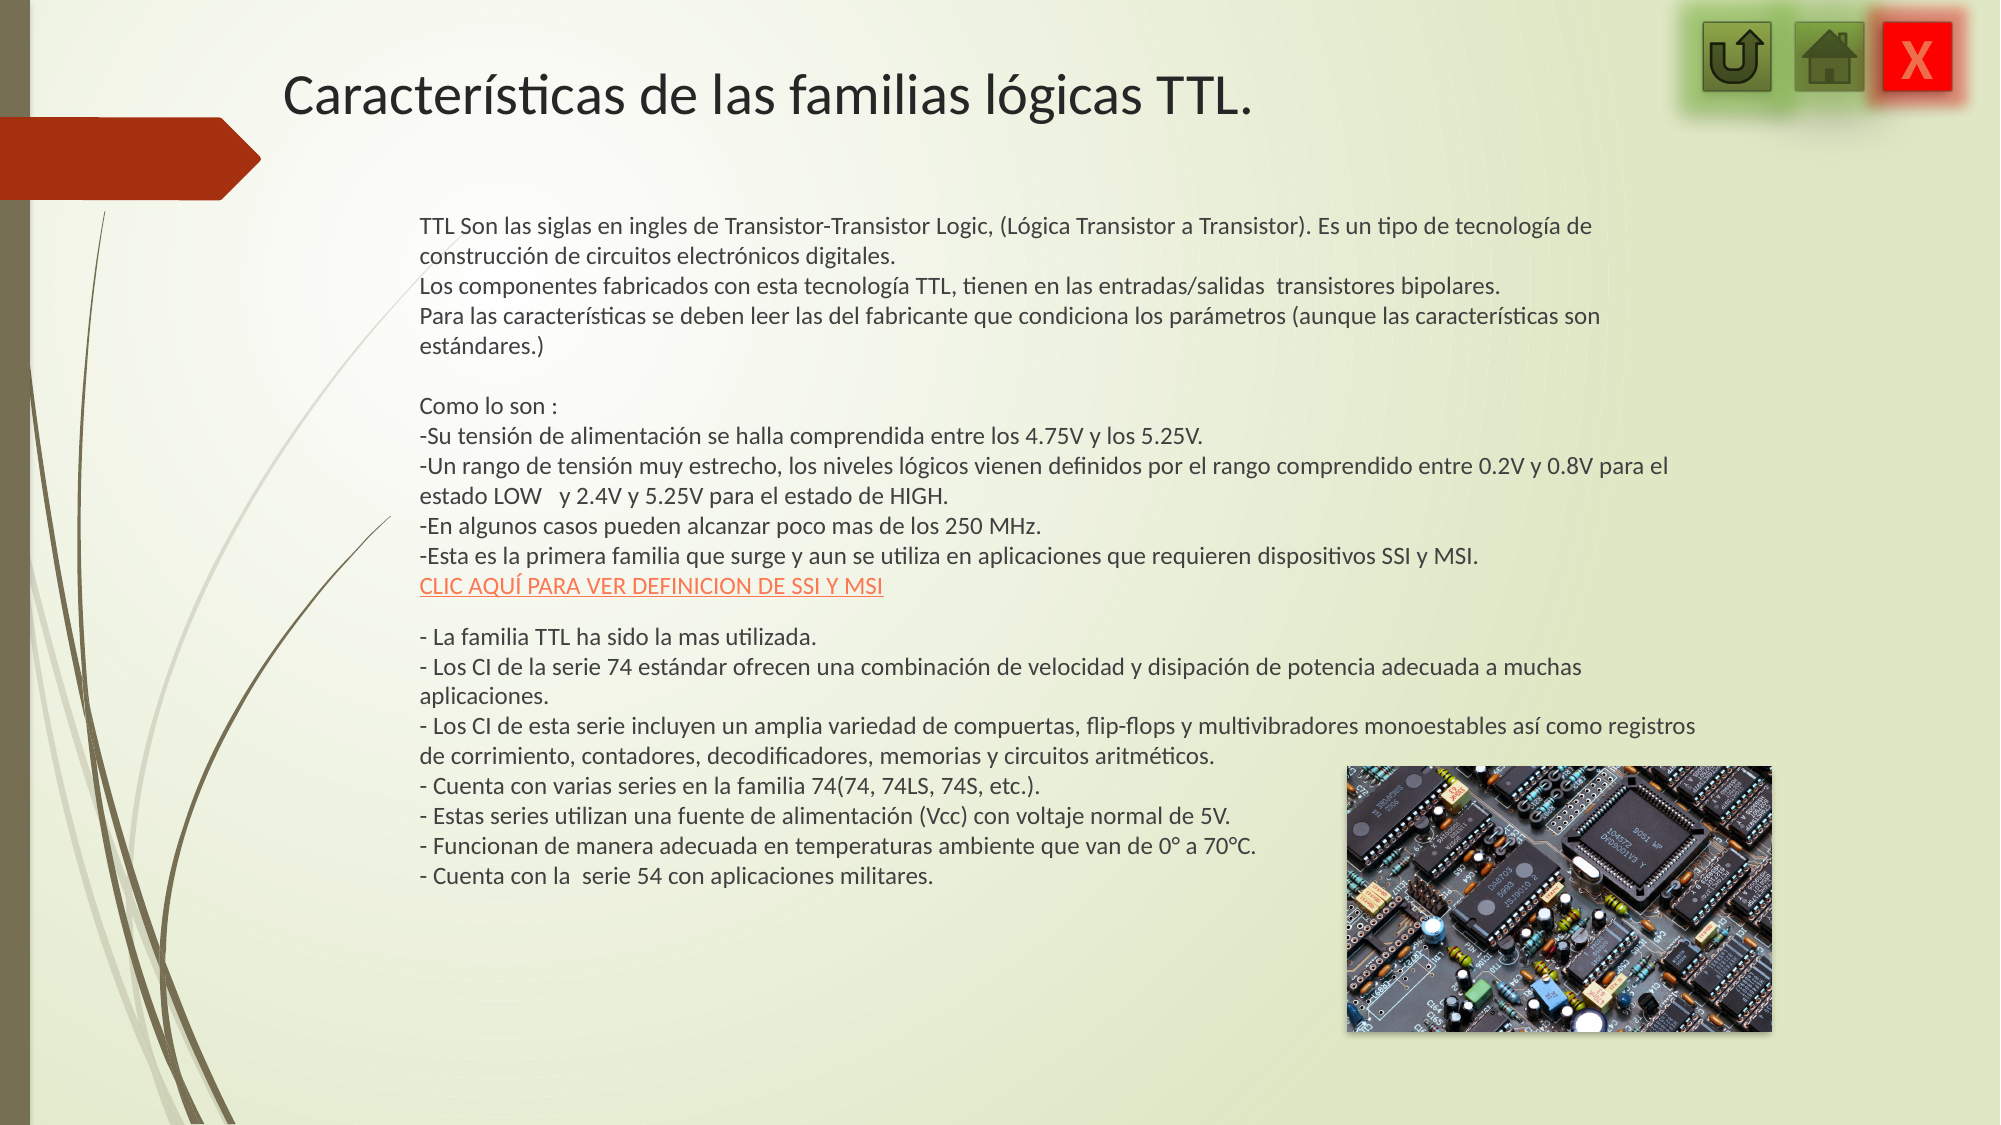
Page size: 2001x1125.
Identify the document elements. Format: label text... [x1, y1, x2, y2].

list TTL Son las siglas en ingles de Transistor-Transistor Logic, (Lógica Transistor a Transistor). Es un tipo de tecnología de construcción de circuitos electrónicos digitales. Los componentes fabricados con esta tecnología TTL, tienen en las entradas/salidas transistores bipolares. Para las características se deben leer las del fabricante que condiciona los parámetros (aunque las características son estándares.) Como lo son : -Su tensión de alimentación se halla comprendida entre los 4.75V y los 5.25V. -Un rango de tensión muy estrecho, los niveles lógicos vienen definidos por el rango comprendido entre 0.2V y 0.8V para el estado LOW y 2.4V y 5.25V para el estado de HIGH. -En algunos casos pueden alcanzar poco mas de los 250 MHz. -Esta es la primera familia que surge y aun se utiliza en aplicaciones que requieren dispositivos SSI y MSI. CLIC AQUÍ PARA VER DEFINICION DE SSI Y MSI - La familia TTL ha sido la mas utilizada. - Los CI de la serie 74 estándar ofrecen una combinación de velocidad y disipación de potencia adecuada a muchas aplicaciones. - Los CI de esta serie incluyen un amplia variedad de compuertas, flip-flops y multivibradores monoestables así como registros de corrimiento, contadores, decodificadores, memorias y circuitos aritméticos. - Cuenta con varias series en la familia 74(74, 74LS, 74S, etc.). - Estas series utilizan una fuente de alimentación (Vcc) con voltaje normal de 5V. - Funcionan de manera adecuada en temperaturas ambiente que van de 0° a 70°C. - Cuenta con la serie 54 con aplicaciones militares. [404, 202, 1731, 614]
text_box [1702, 21, 1953, 92]
picture [1347, 766, 1772, 1032]
title Características de las familias lógicas TTL. [269, 49, 1731, 260]
